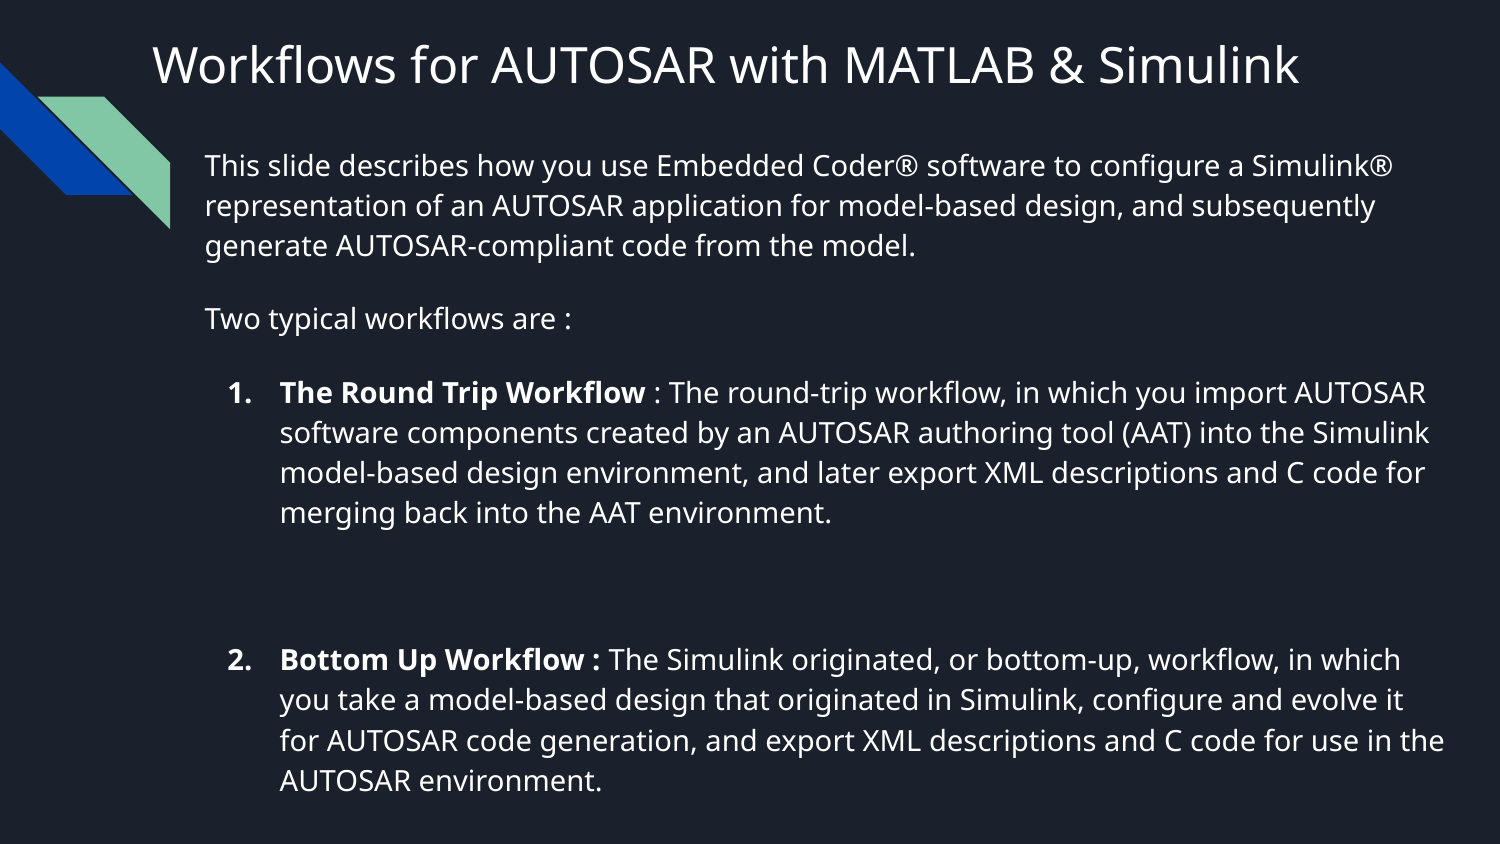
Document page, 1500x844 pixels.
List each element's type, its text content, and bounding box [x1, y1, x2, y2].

title Workflows for AUTOSAR with MATLAB & Simulink [137, 18, 1483, 264]
list This slide describes how you use Embedded Coder® software to configure a Simulink® representation of an AUTOSAR application for model-based design, and subsequently generate AUTOSAR-compliant code from the model. Two typical workflows are : The Round Trip Workflow : The round-trip workflow, in which you import AUTOSAR software components created by an AUTOSAR authoring tool (AAT) into the Simulink model-based design environment, and later export XML descriptions and C code for merging back into the AAT environment. Bottom Up Workflow : The Simulink originated, or bottom-up, workflow, in which you take a model-based design that originated in Simulink, configure and evolve it for AUTOSAR code generation, and export XML descriptions and C code for use in the AUTOSAR environment. [189, 126, 1464, 738]
